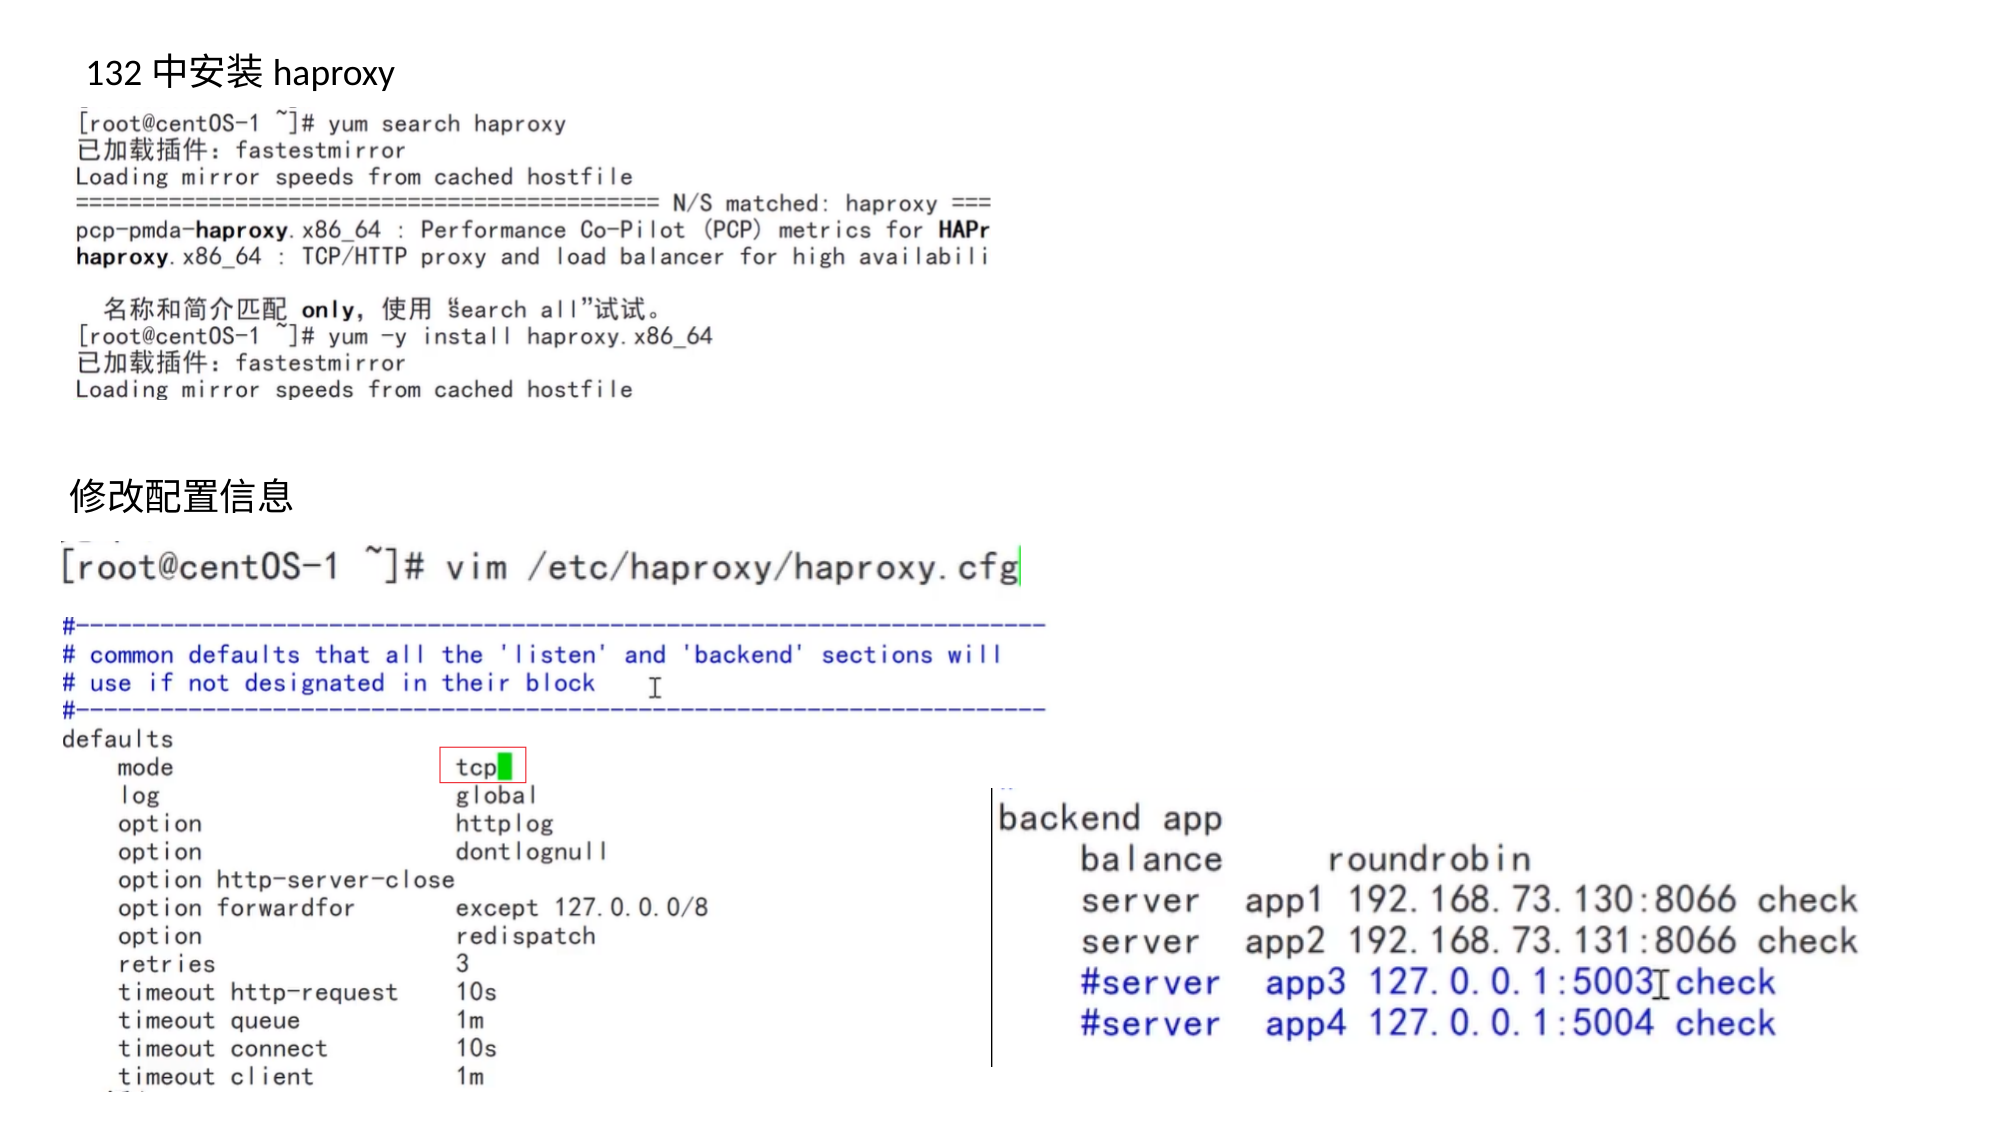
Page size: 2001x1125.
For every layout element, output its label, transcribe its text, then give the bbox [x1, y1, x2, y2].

picture [61, 541, 1021, 604]
text_box 132中安装haproxy [70, 40, 517, 101]
text_box 修改配置信息 [54, 465, 523, 526]
picture [63, 617, 1903, 1092]
picture [73, 107, 991, 400]
